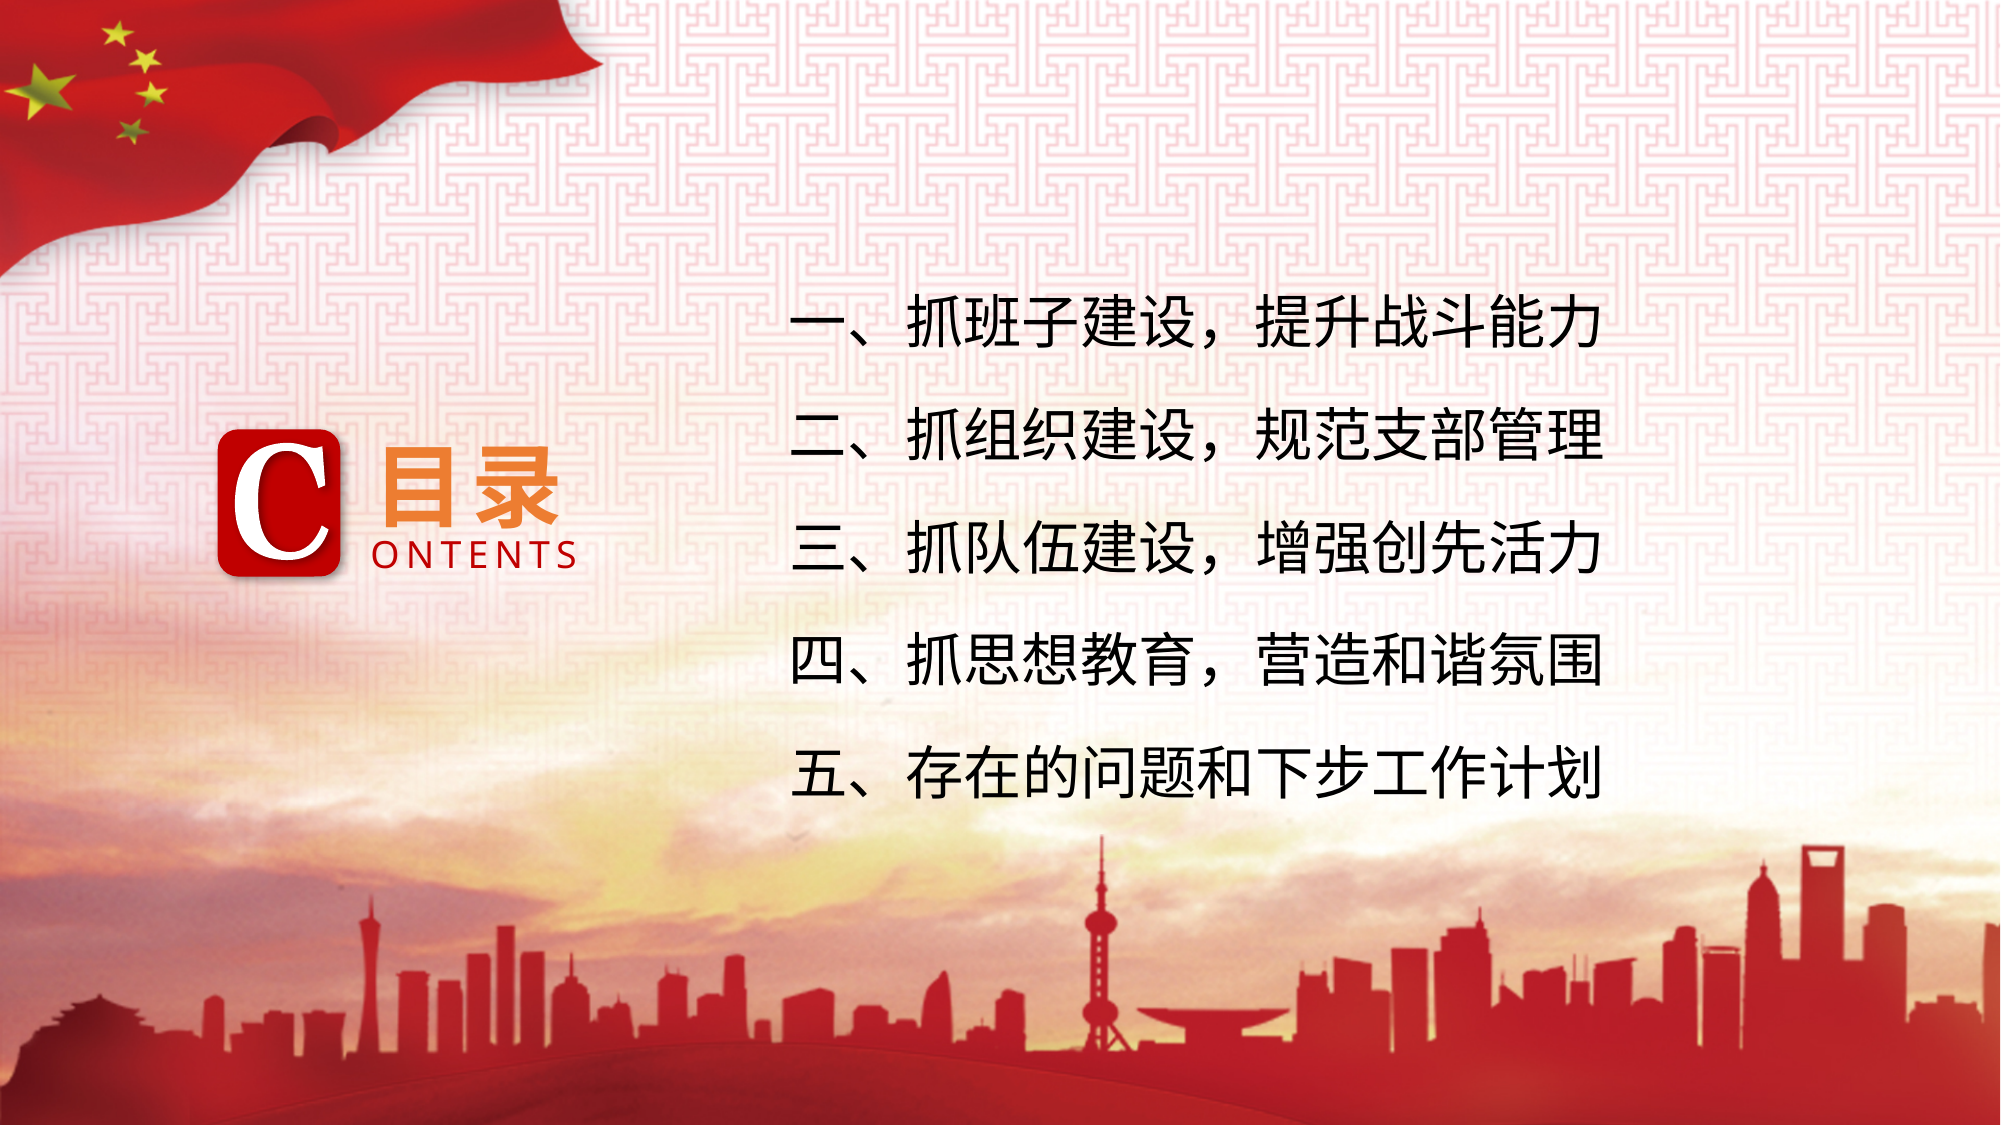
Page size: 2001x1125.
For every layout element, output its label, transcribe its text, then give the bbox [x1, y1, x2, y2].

text_box 二、抓组织建设，规范支部管理 [774, 376, 1817, 476]
text_box [217, 429, 328, 577]
text_box [234, 442, 328, 561]
text_box 一、抓班子建设，提升战斗能力 [774, 264, 1894, 363]
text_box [328, 419, 619, 619]
text_box 三、抓队伍建设，增强创先活力 [774, 489, 1835, 589]
text_box 四、抓思想教育，营造和谐氛围 [774, 602, 1797, 701]
picture [0, 0, 2001, 1125]
text_box 五、存在的问题和下步工作计划 [774, 714, 1922, 814]
